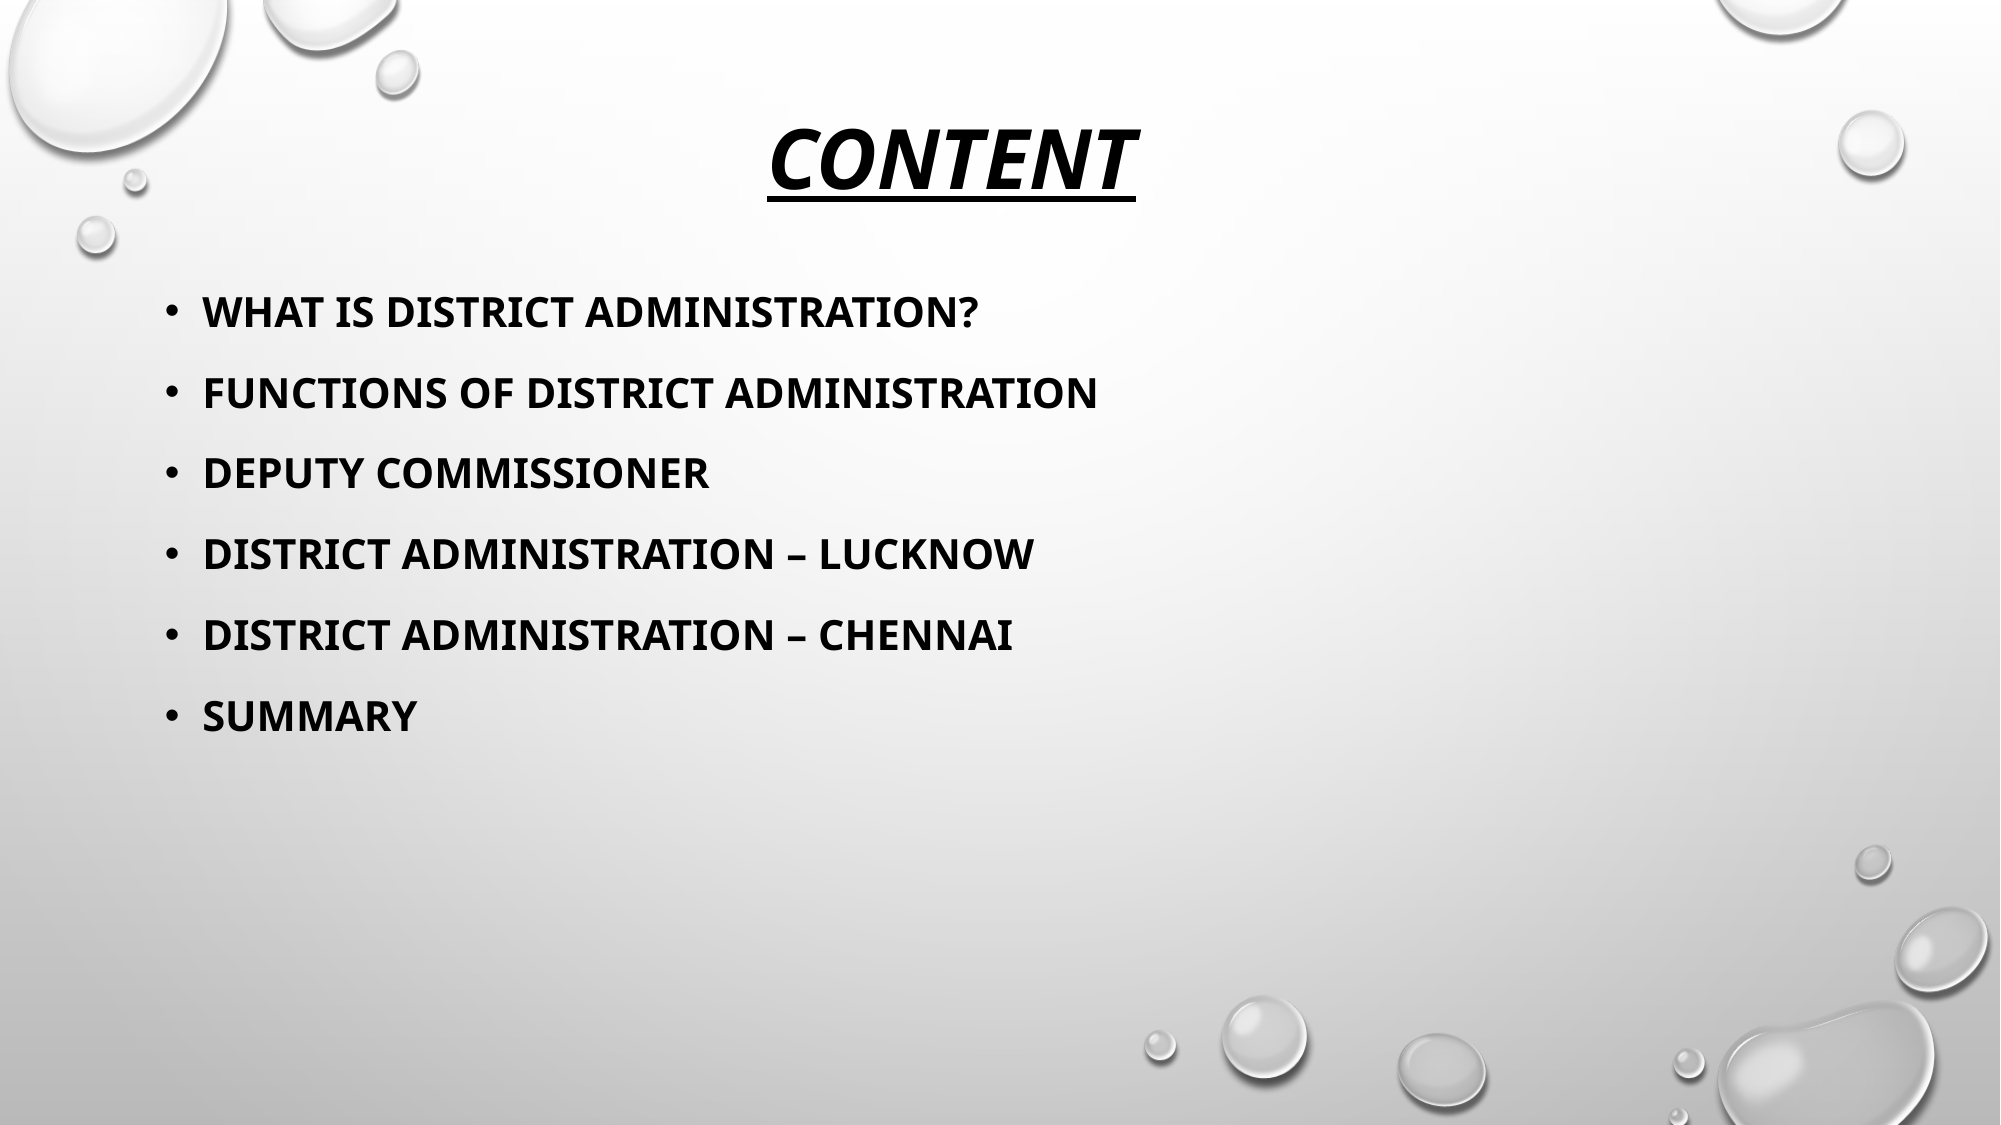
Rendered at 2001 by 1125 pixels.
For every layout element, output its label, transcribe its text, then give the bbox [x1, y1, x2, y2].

title CONTENT [101, 55, 1802, 270]
list What is District Administration? FUNCTIONS OF DISTRICT ADMINISTRATION Deputy Commissioner District Administration – LUCKNOW District Administration – CHENNAI SUMMARY [149, 268, 1850, 950]
picture [0, 0, 2000, 1125]
